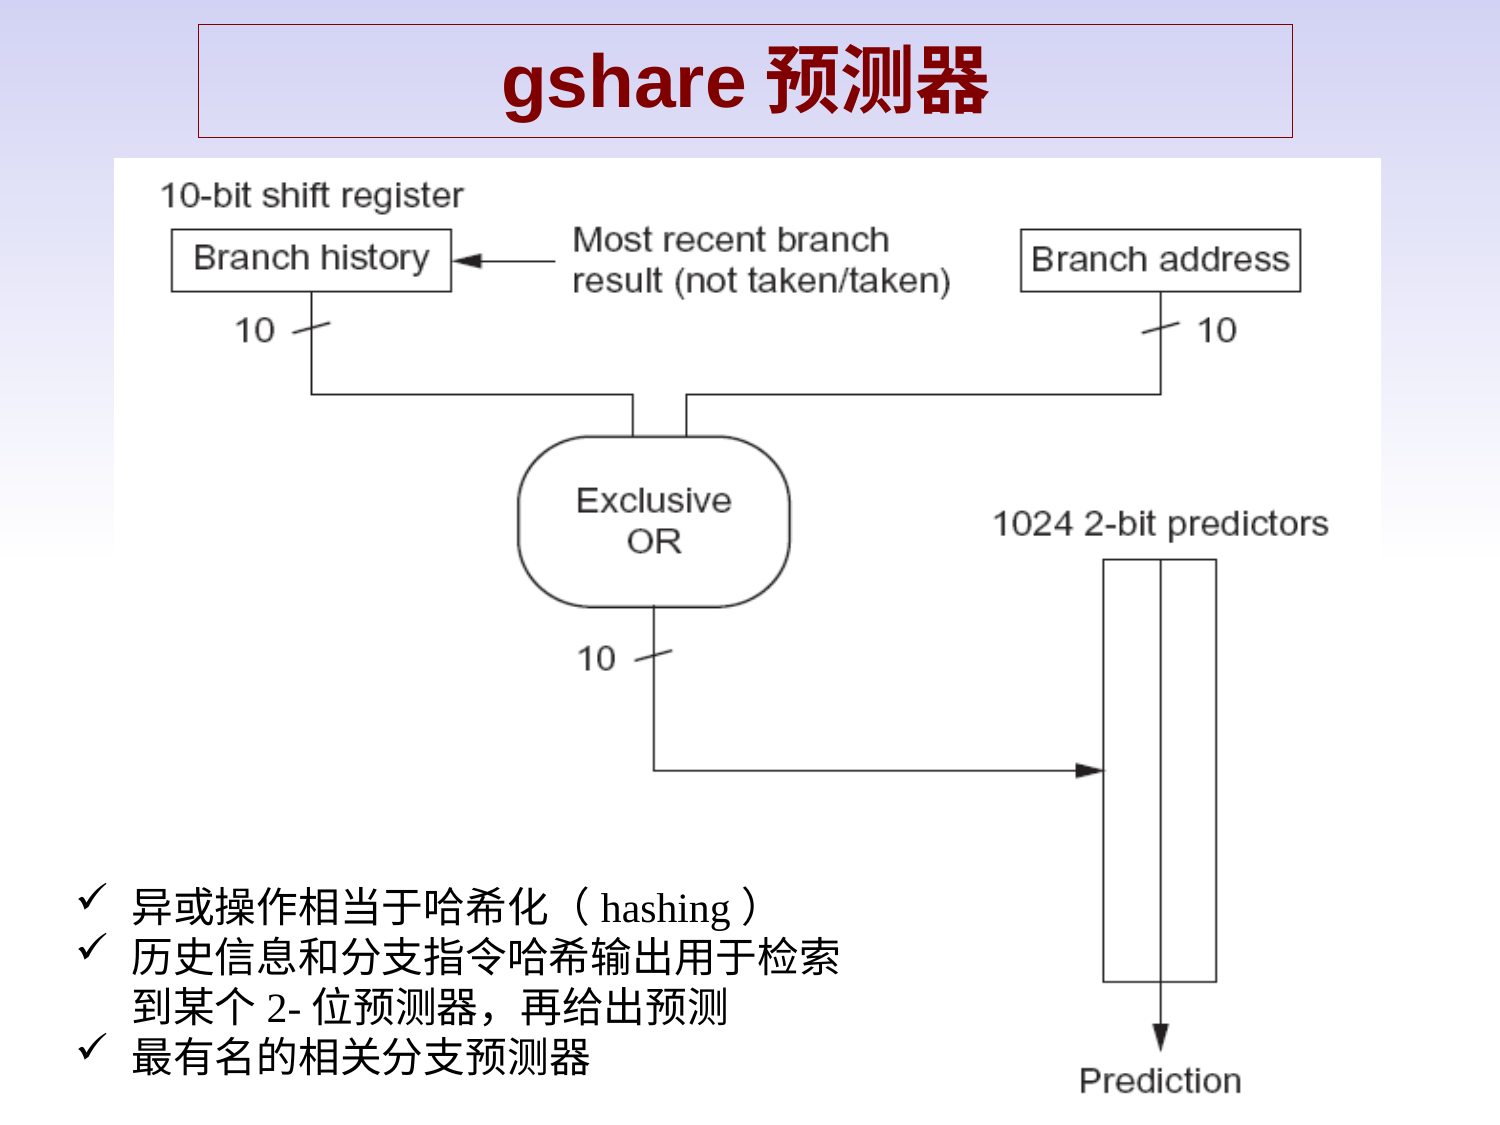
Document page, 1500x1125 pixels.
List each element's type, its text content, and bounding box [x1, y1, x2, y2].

text_box gshare预测器 [198, 24, 1293, 138]
text_box 异或操作相当于哈希化（hashing） 历史信息和分支指令哈希输出用于检索到某个2-位预测器，再给出预测 最有名的相关分支预测器 [60, 873, 108, 1088]
picture [113, 158, 1382, 1125]
